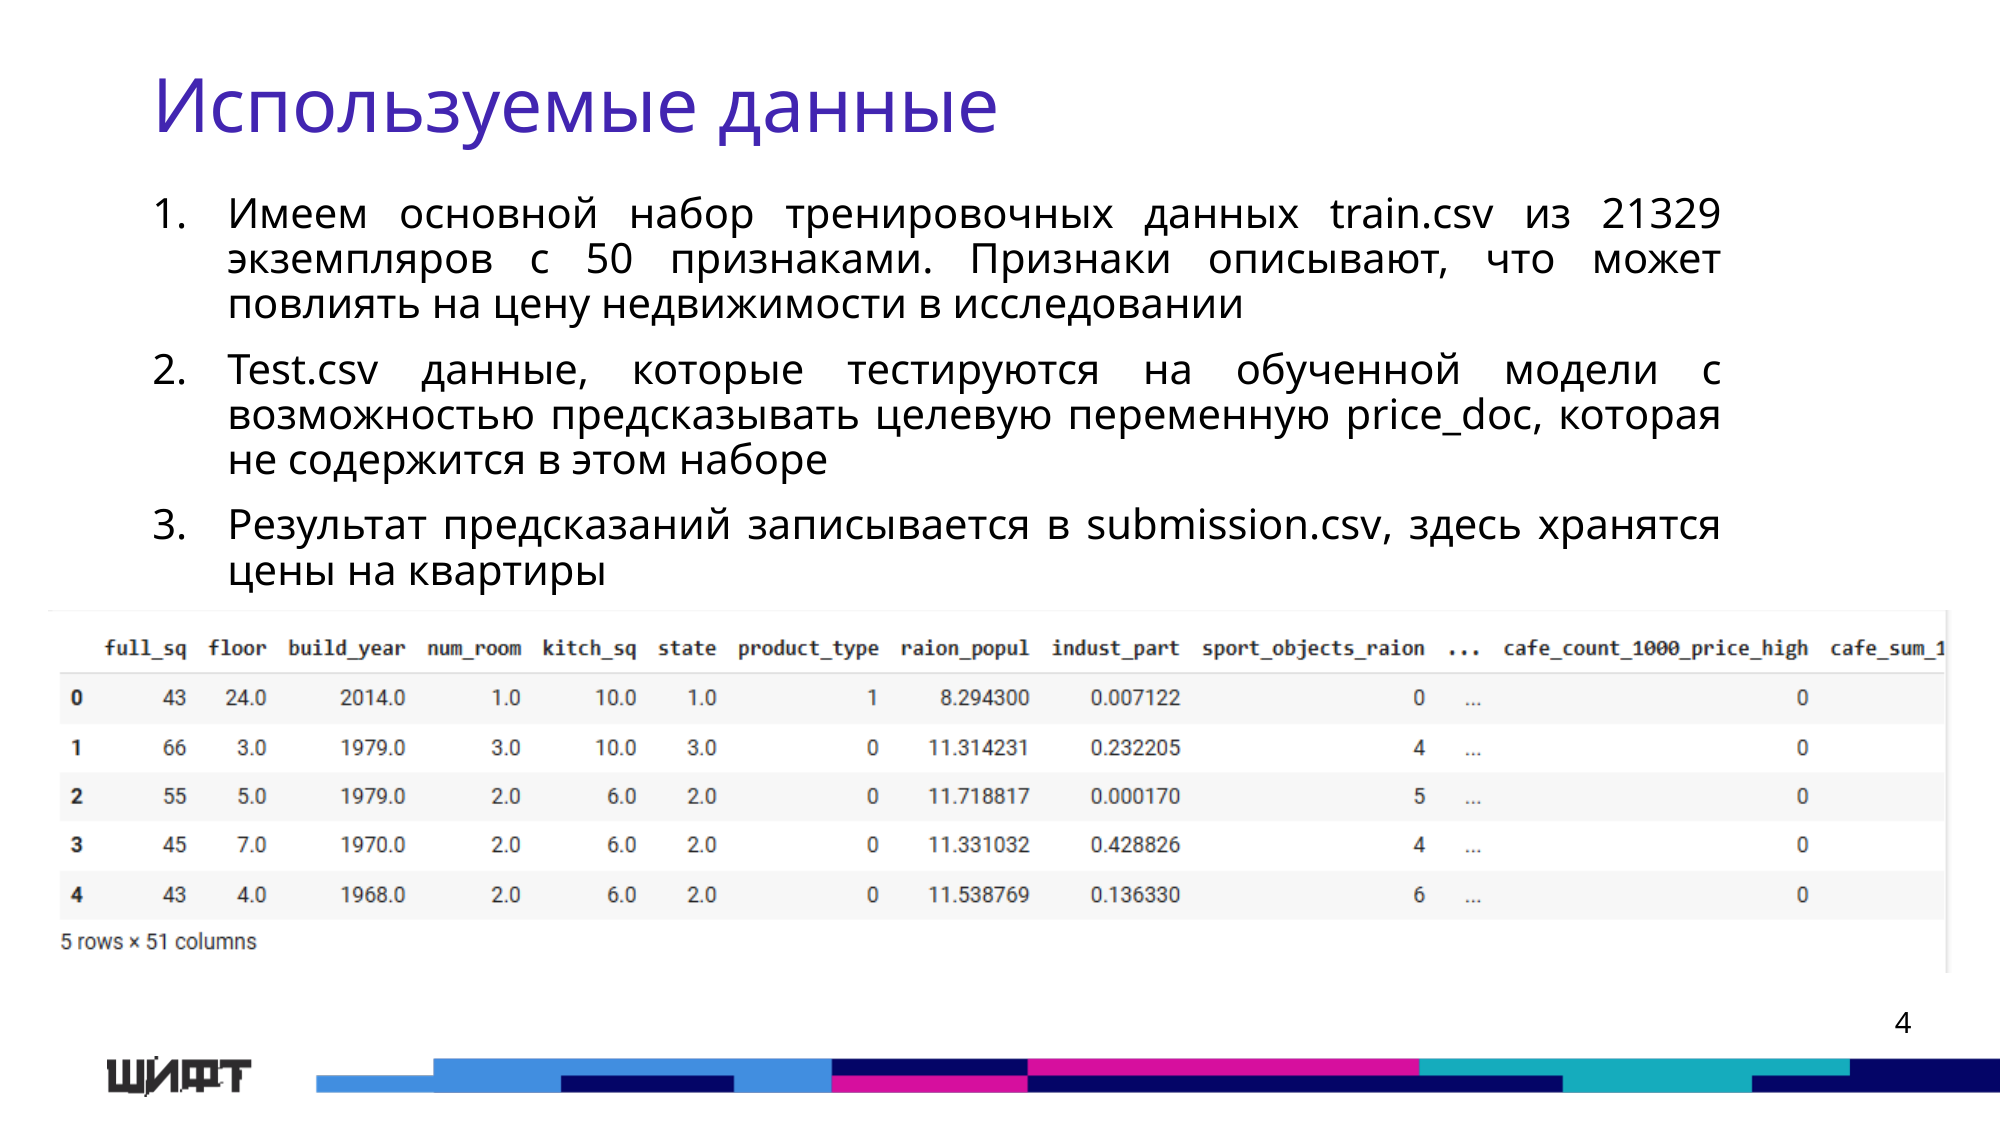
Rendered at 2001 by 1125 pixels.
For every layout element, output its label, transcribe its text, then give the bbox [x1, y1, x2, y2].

picture [107, 1056, 2000, 1097]
list Имеем основной набор тренировочных данных train.csv из 21329 экземпляров с 50 признаками. Признаки описывают, что может повлиять на цену недвижимости в исследовании Test.csv данные, которые тестируются на обученной модели с возможностью предсказывать целевую переменную price_doc, которая не содержится в этом наборе Результат предсказаний записывается в submission.csv, здесь хранятся цены на квартиры [137, 184, 1737, 610]
title Используемые данные [137, 59, 1863, 278]
picture [48, 610, 1952, 973]
